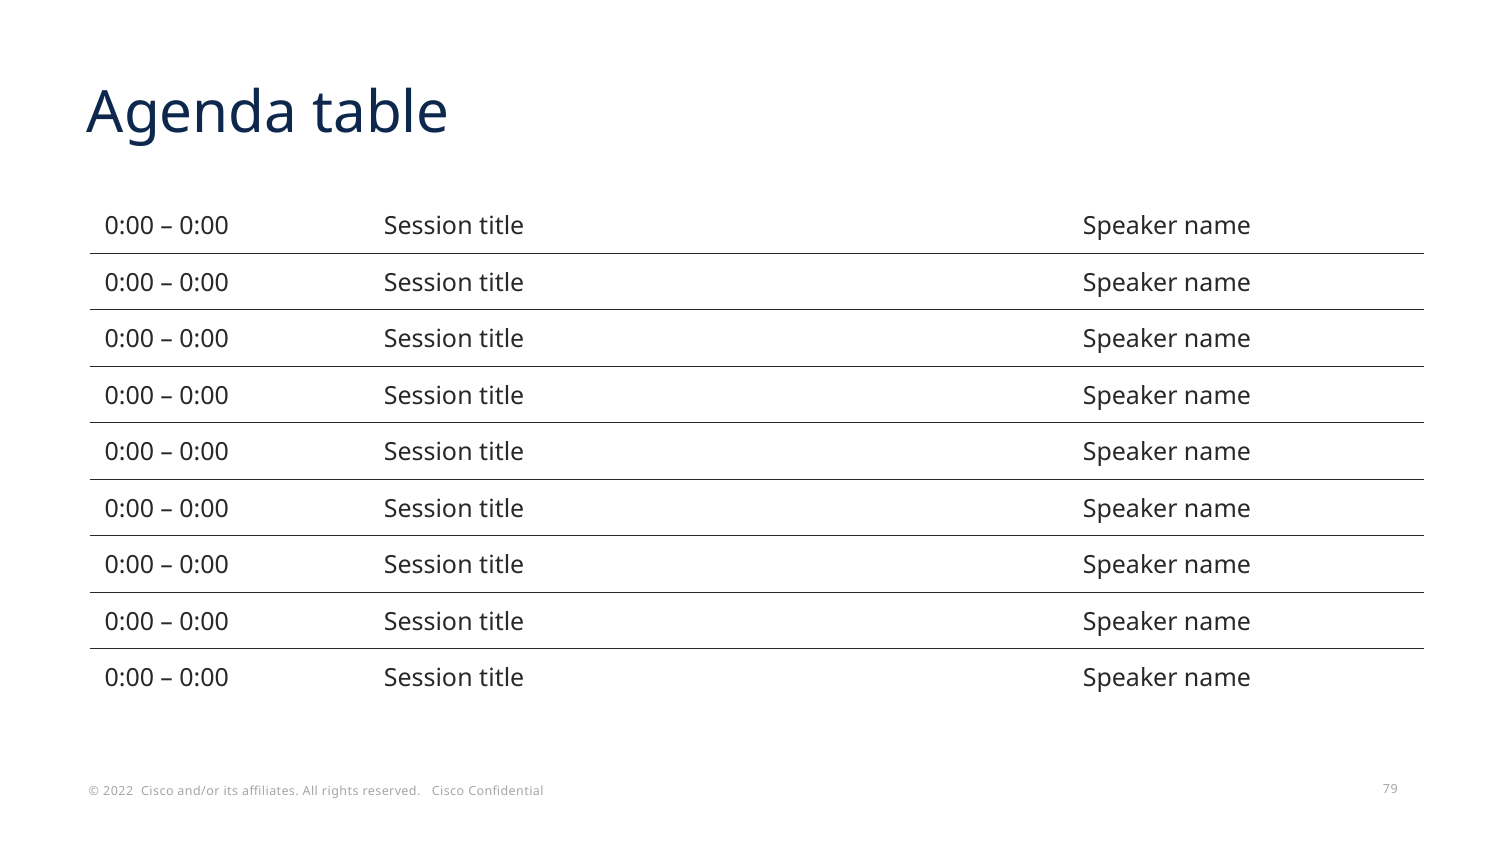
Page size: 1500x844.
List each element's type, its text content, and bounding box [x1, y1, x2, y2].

table_cell Session title [369, 423, 1068, 479]
table_cell 0:00 – 0:00 [90, 536, 369, 592]
table_cell Speaker name [1068, 254, 1424, 309]
table_cell Speaker name [1068, 480, 1424, 535]
table_cell 0:00 – 0:00 [90, 310, 369, 366]
table_cell 0:00 – 0:00 [90, 423, 369, 479]
table_header Speaker name [1068, 197, 1424, 253]
table_cell 0:00 – 0:00 [90, 480, 369, 535]
table_cell Speaker name [1068, 310, 1424, 366]
table_cell Speaker name [1068, 593, 1424, 648]
table_cell 0:00 – 0:00 [90, 254, 369, 309]
table_cell Speaker name [1068, 649, 1424, 705]
table_cell Session title [369, 593, 1068, 648]
table_cell 0:00 – 0:00 [90, 649, 369, 705]
table_cell Session title [369, 310, 1068, 366]
table_cell Session title [369, 480, 1068, 535]
table_header 0:00 – 0:00 [90, 197, 369, 253]
title Agenda table [71, 55, 1441, 176]
table_cell Session title [369, 367, 1068, 422]
table_cell Speaker name [1068, 536, 1424, 592]
table_cell Session title [369, 536, 1068, 592]
table_cell 0:00 – 0:00 [90, 367, 369, 422]
table_cell Session title [369, 254, 1068, 309]
table_cell Speaker name [1068, 423, 1424, 479]
table_cell Speaker name [1068, 367, 1424, 422]
table_cell 0:00 – 0:00 [90, 593, 369, 648]
table_cell Session title [369, 649, 1068, 705]
table_header Session title [369, 197, 1068, 253]
